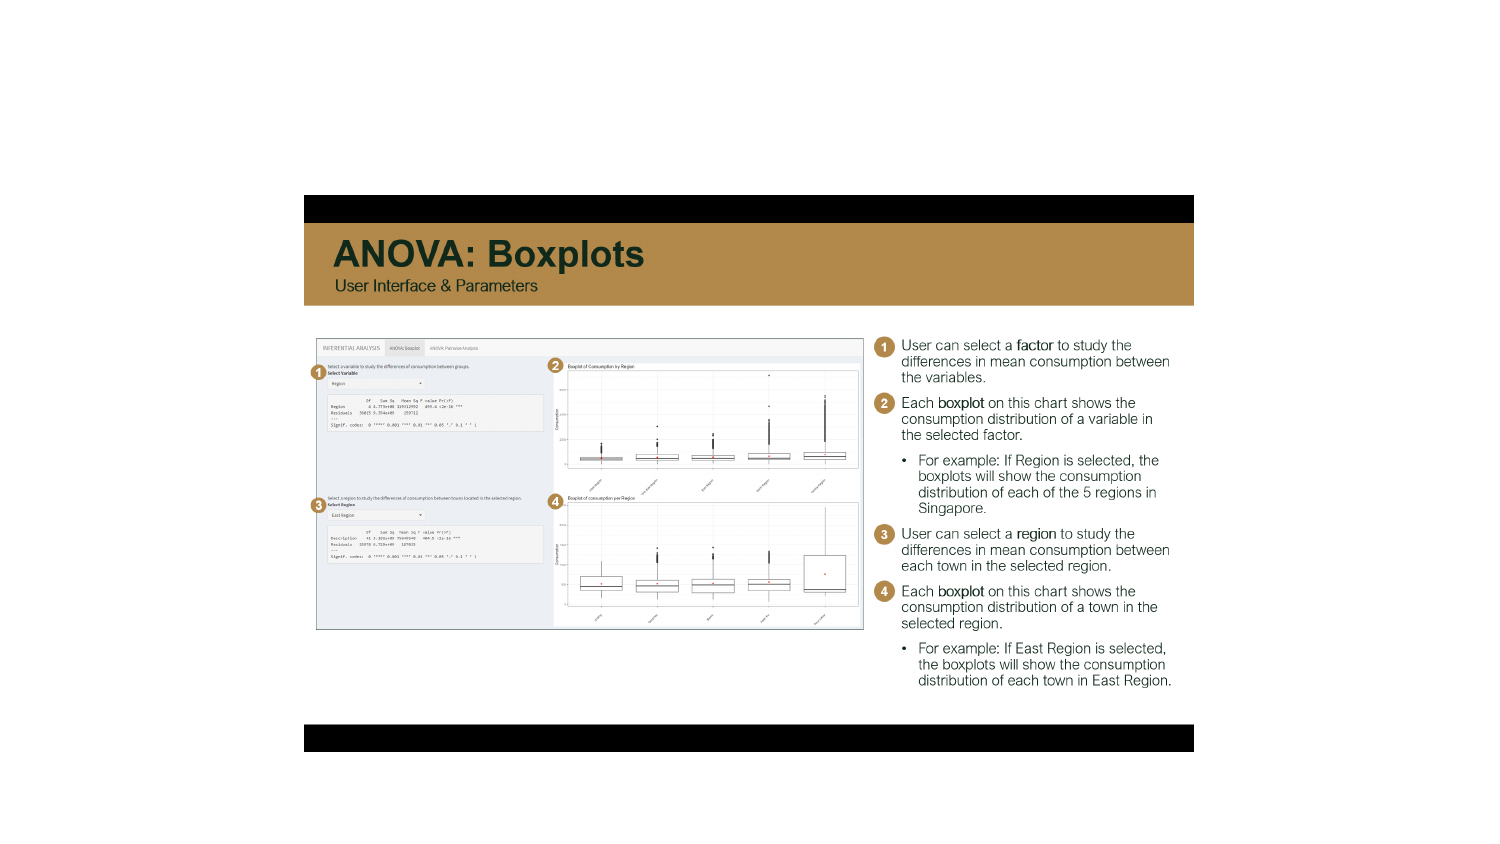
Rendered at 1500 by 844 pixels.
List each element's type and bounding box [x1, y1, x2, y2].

picture [303, 195, 1194, 753]
